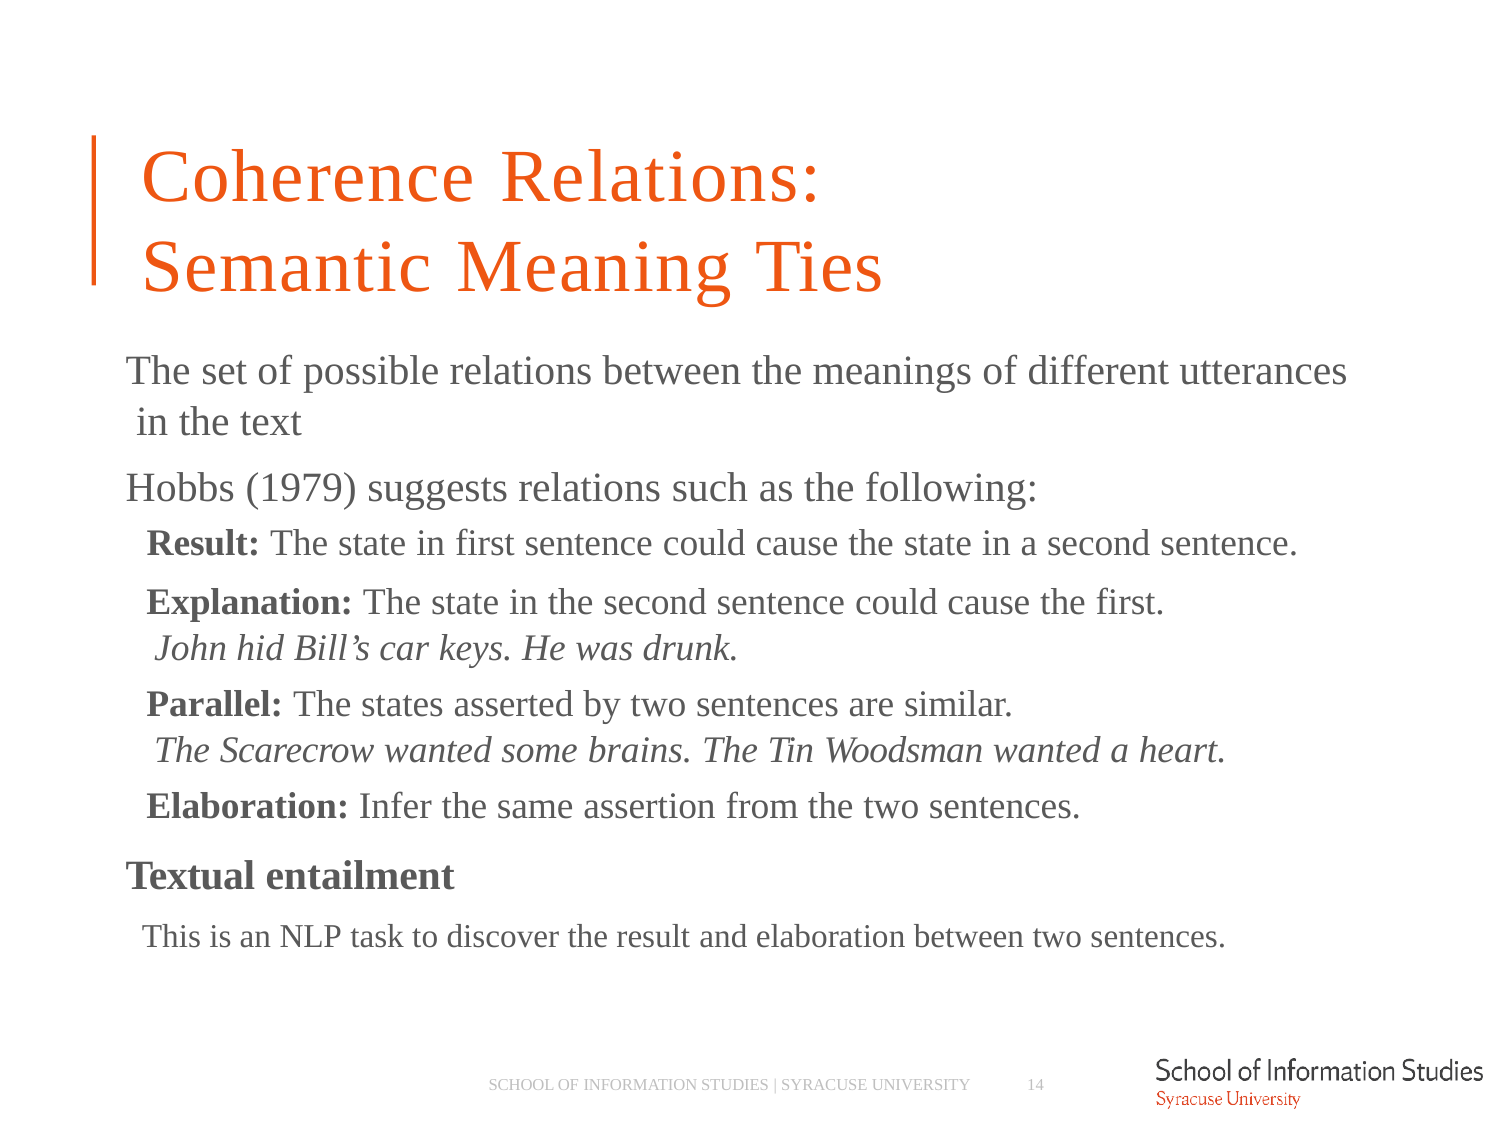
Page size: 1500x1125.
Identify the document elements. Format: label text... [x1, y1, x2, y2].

title Coherence Relations: Semantic Meaning Ties [138, 124, 894, 315]
picture [1156, 1058, 1483, 1109]
footer SCHOOL OF INFORMATION STUDIES | SYRACUSE UNIVERSITY [486, 1073, 979, 1125]
text_box The set of possible relations between the meanings of different utterances in the text Hobbs (1979) suggests relations such as the following: ­ Result: The state in first sentence could cause the state in a second sentence. ­ Explanation: The state in the second sentence could cause the first. John hid Bill’s car keys. He was drunk. ­ Parallel: The states asserted by two sentences are similar. The Scarecrow wanted some brains. The Tin Woodsman wanted a heart. ­ Elaboration: Infer the same assertion from the two sentences. Textual entailment ­ This is an NLP task to discover the result and elaboration between two sentences. [123, 341, 1352, 955]
slide_number 14 [1020, 1073, 1050, 1125]
